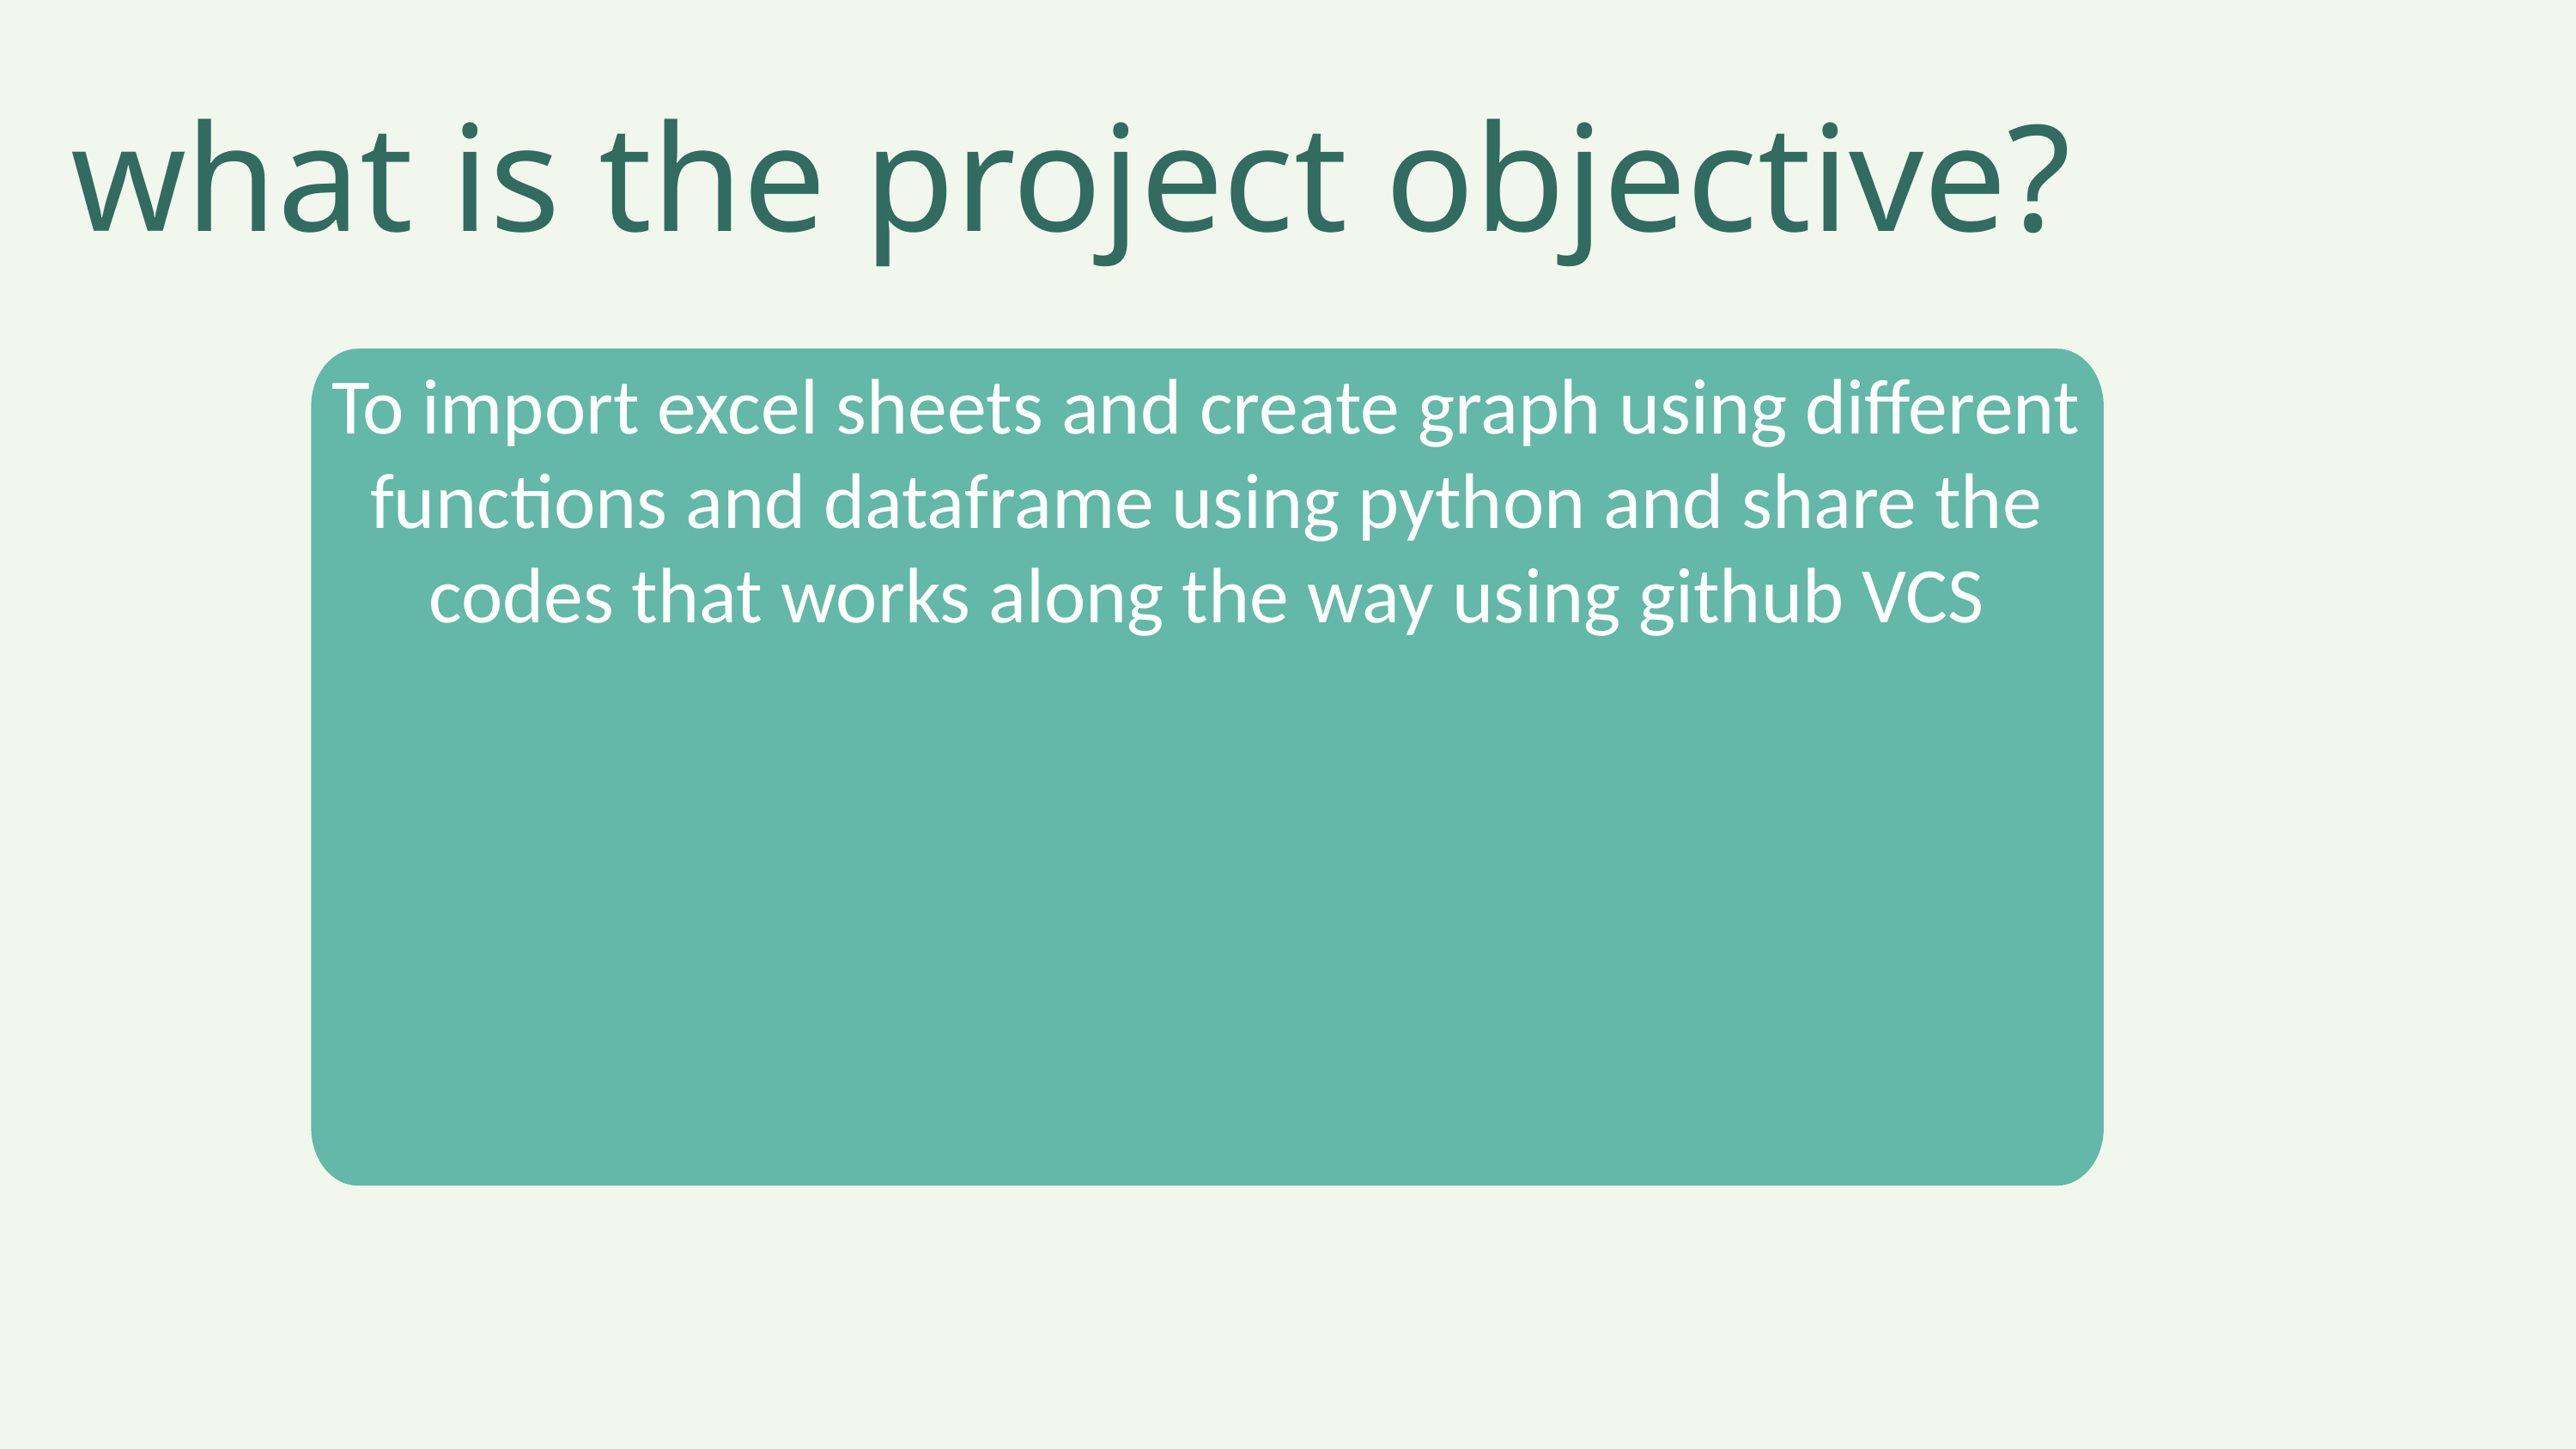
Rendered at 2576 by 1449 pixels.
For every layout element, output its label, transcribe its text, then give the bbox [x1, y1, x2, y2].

text_box To import excel sheets and create graph using different functions and dataframe using python and share the codes that works along the way using github VCS [311, 349, 2104, 1186]
text_box what is the project objective? [70, 98, 2509, 261]
